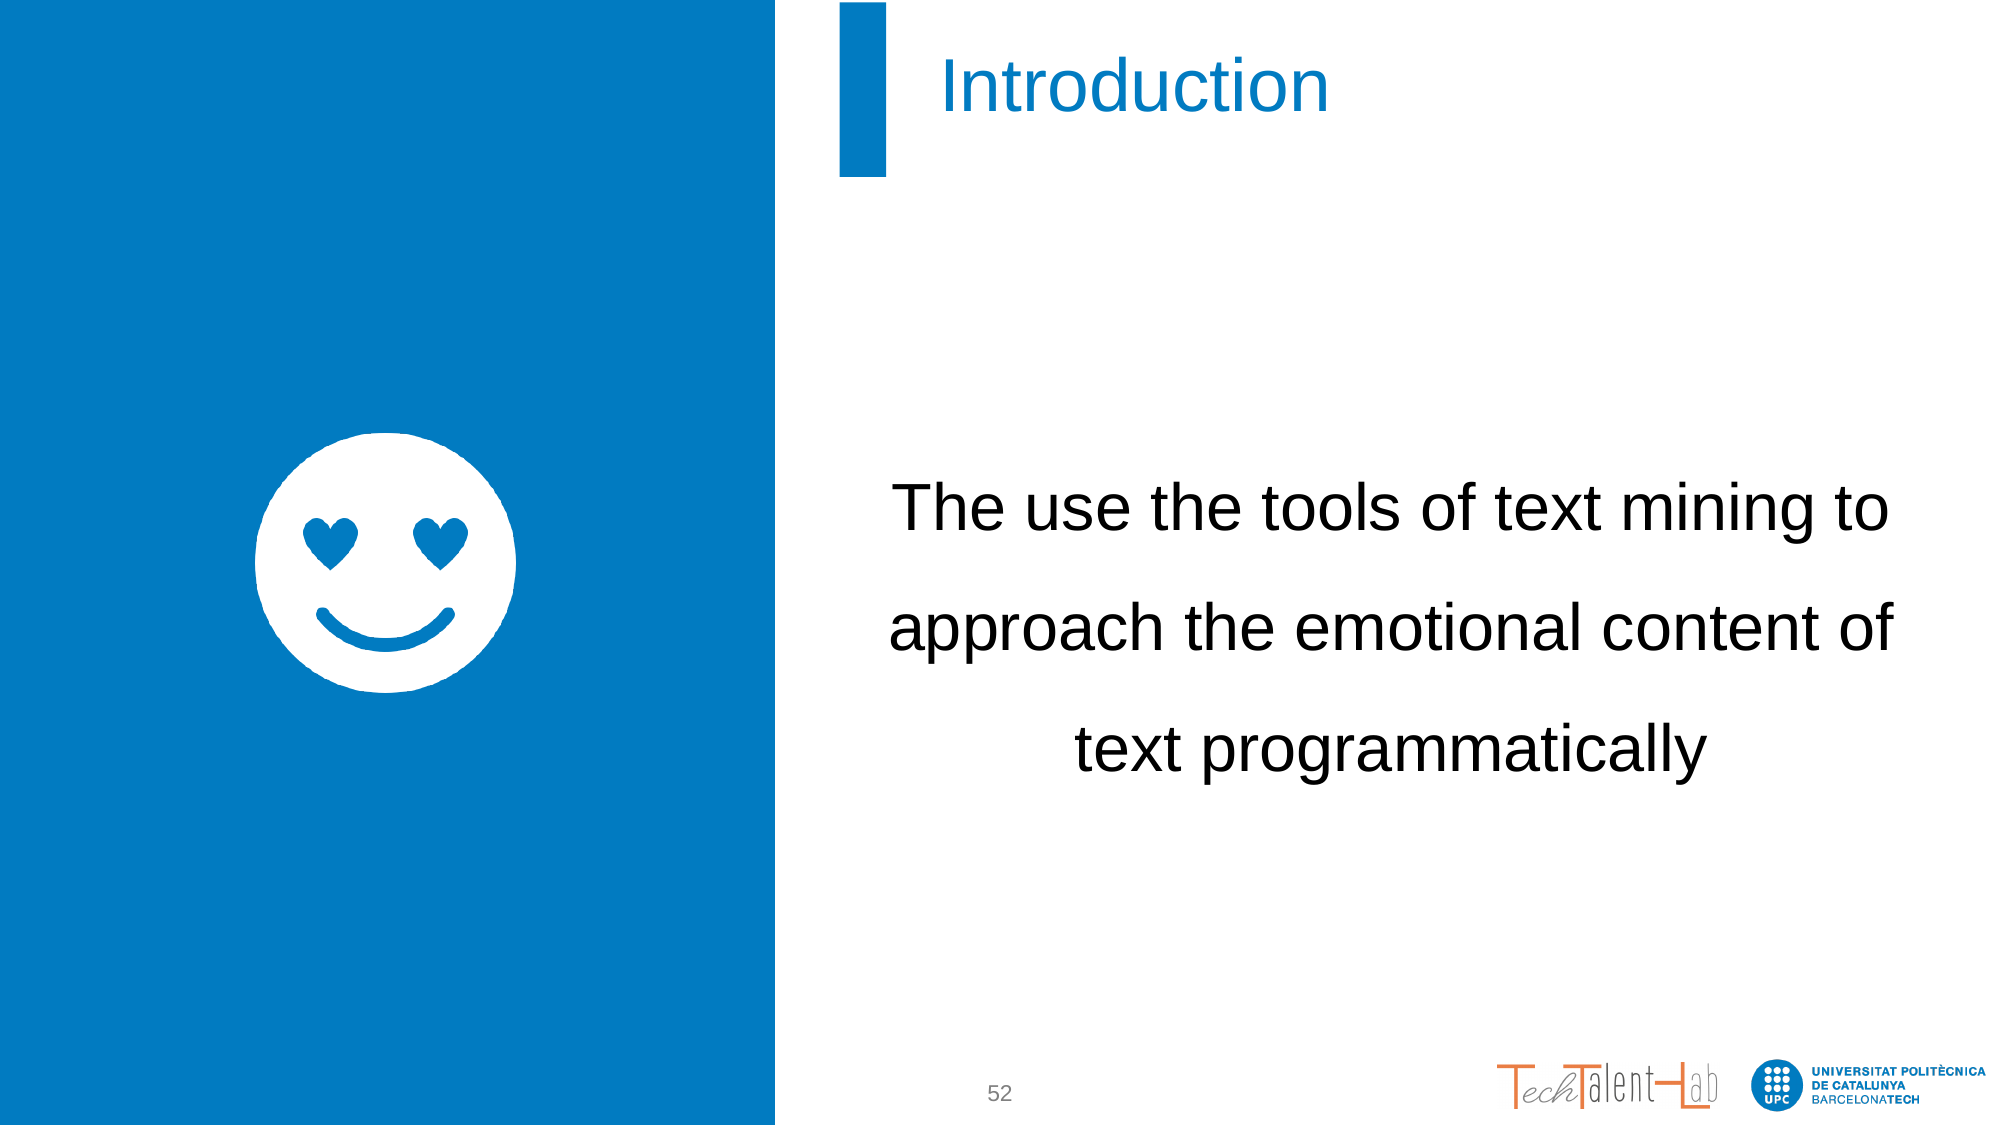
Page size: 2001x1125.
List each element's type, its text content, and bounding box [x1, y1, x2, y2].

slide_number 52 [774, 1062, 1225, 1123]
list The use the tools of text mining to approach the emotional content of text programmatically [839, 242, 1944, 967]
title Introduction [924, 0, 1944, 175]
picture [220, 398, 550, 727]
picture [1736, 1045, 2000, 1125]
picture [1497, 1062, 1720, 1109]
